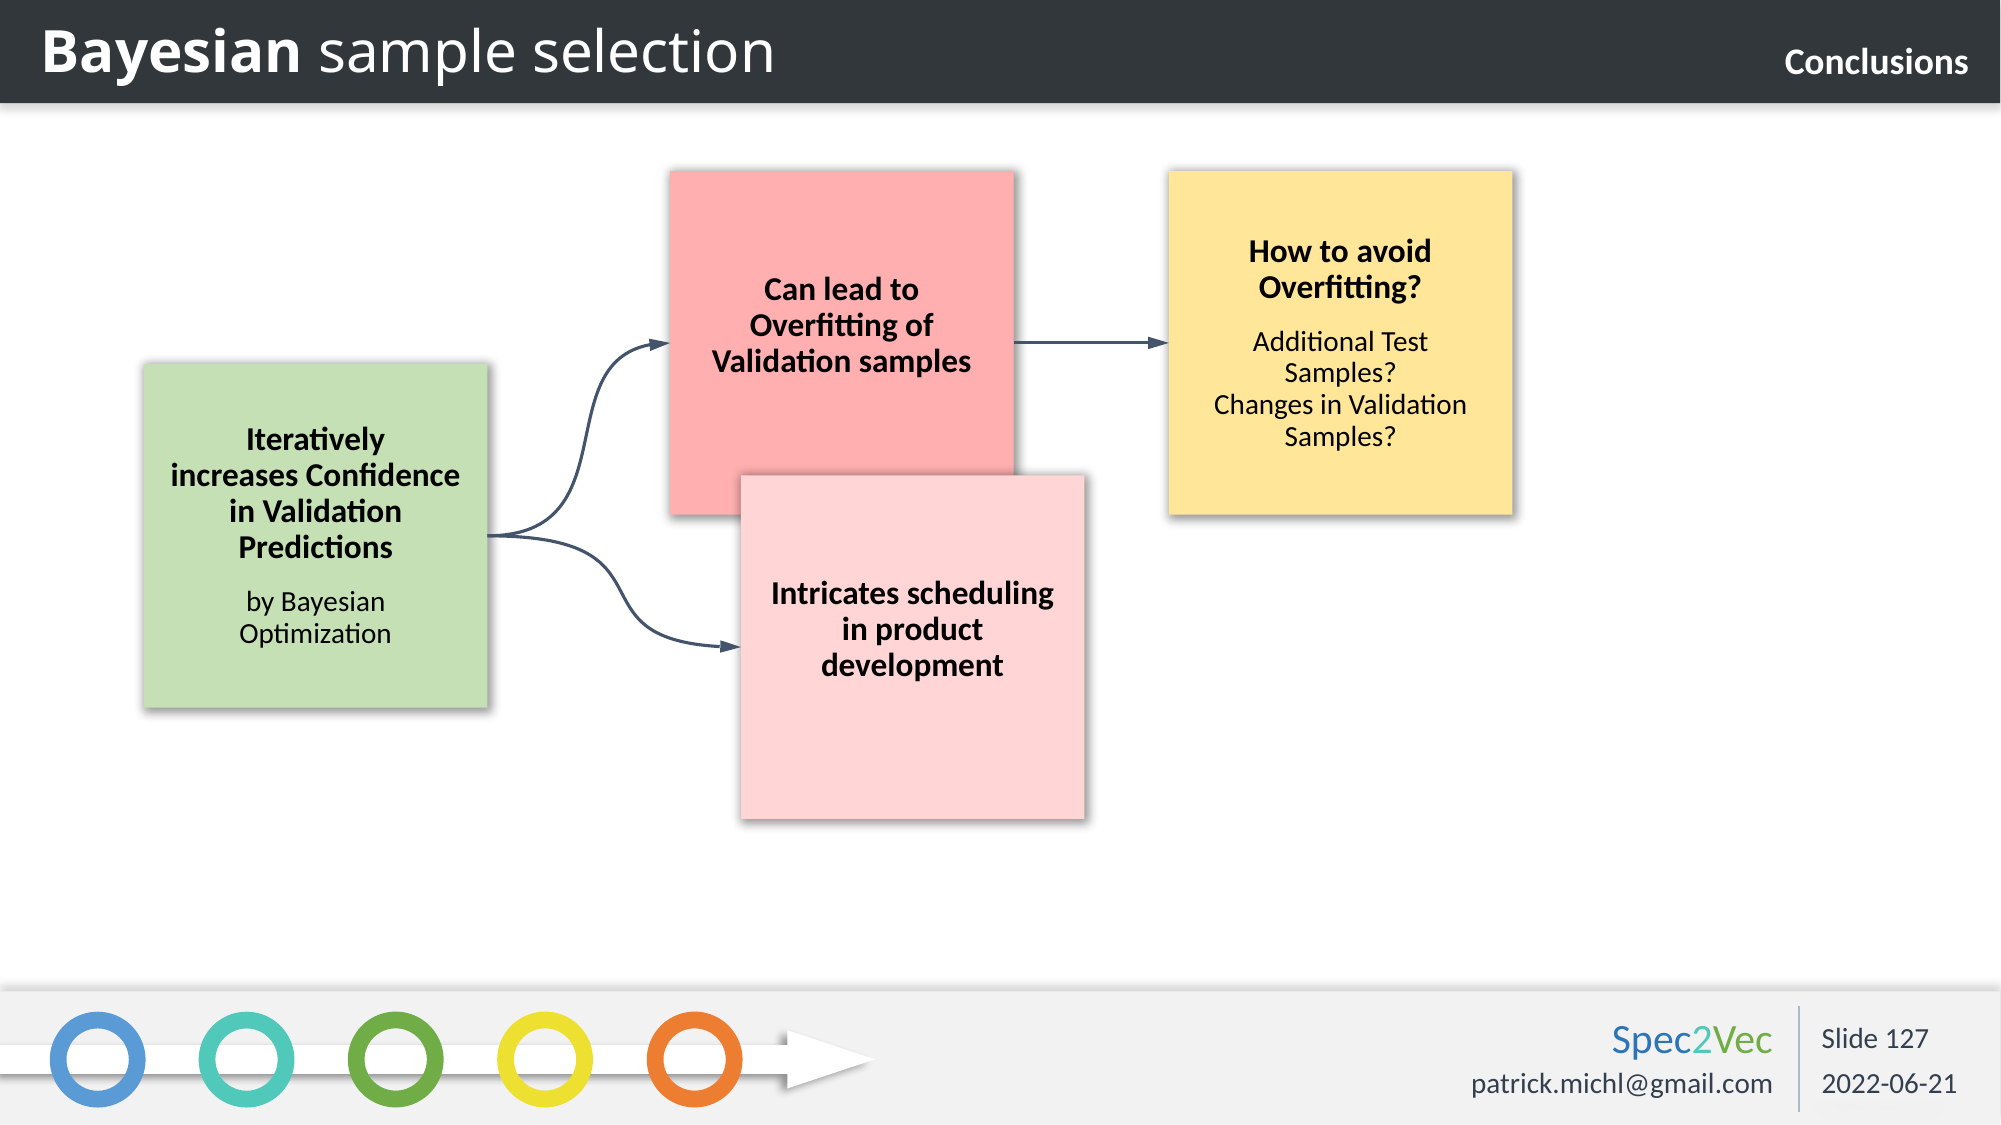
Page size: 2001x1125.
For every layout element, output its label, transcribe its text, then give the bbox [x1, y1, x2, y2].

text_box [49, 1011, 146, 1108]
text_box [487, 342, 671, 535]
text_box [646, 1011, 743, 1108]
text_box Can lead to Overfitting of Validation samples [670, 171, 1014, 515]
text_box Bayesian sample selection [25, 5, 1922, 102]
text_box Iteratively increases Confidence in Validation Predictions by Bayesian Optimization [143, 364, 488, 708]
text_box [198, 1011, 295, 1108]
text_box Conclusions [1285, 29, 1985, 90]
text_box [497, 1011, 593, 1108]
text_box Intricates scheduling in product development [740, 475, 1085, 819]
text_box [347, 1011, 444, 1108]
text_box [487, 535, 741, 647]
text_box How to avoid Overfitting? Additional Test Samples? Changes in Validation Samples? [1168, 171, 1513, 515]
